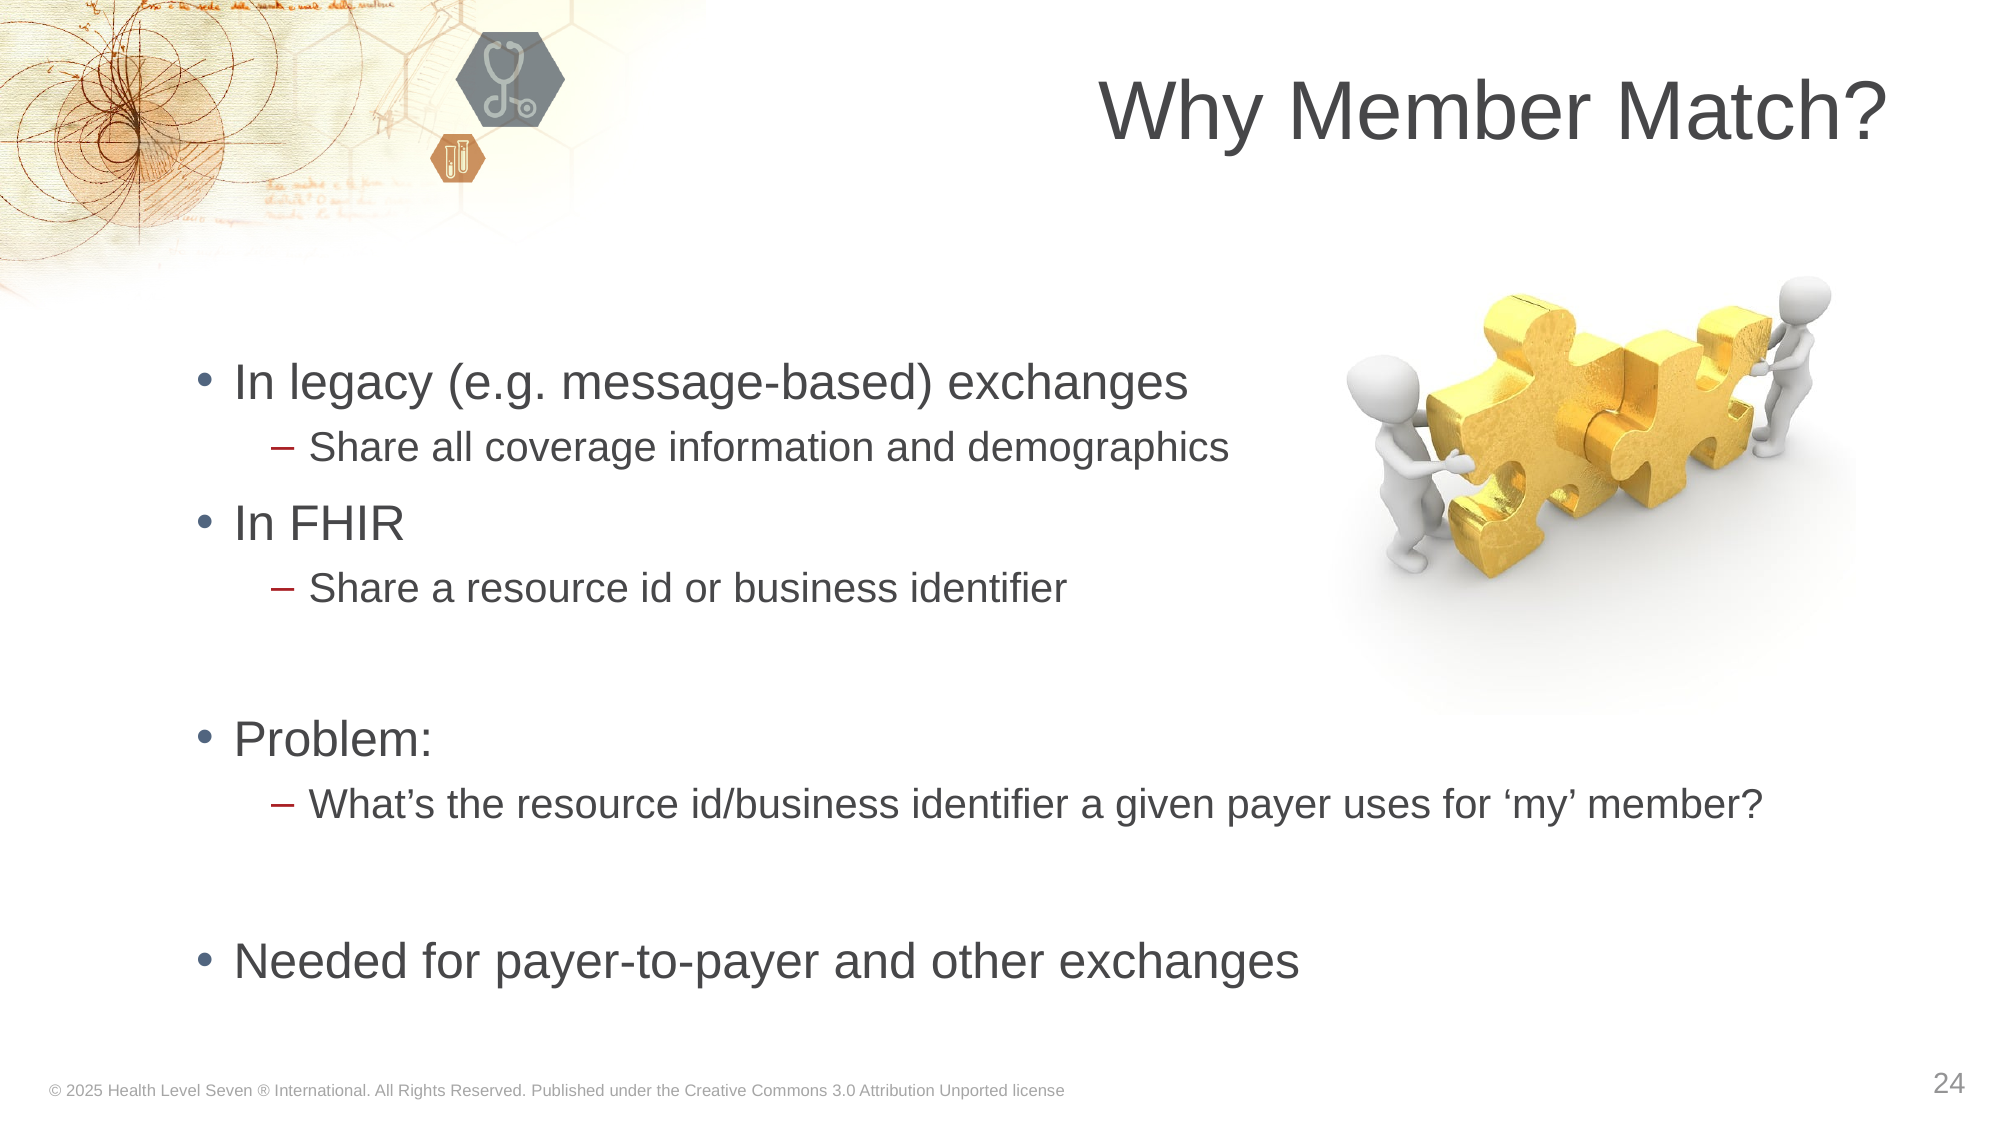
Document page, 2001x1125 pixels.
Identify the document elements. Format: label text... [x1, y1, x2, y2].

picture [1328, 187, 1856, 715]
slide_number 24 [1515, 1064, 1966, 1125]
list In legacy (e.g. message-based) exchanges Share all coverage information and demographics In FHIR Share a resource id or business identifier Problem: What’s the resource id/business identifier a given payer uses for ‘my’ member? Needed for payer-to-payer and other exchanges [181, 342, 1904, 1016]
picture [0, 0, 706, 310]
title Why Member Match? [648, 59, 1904, 188]
